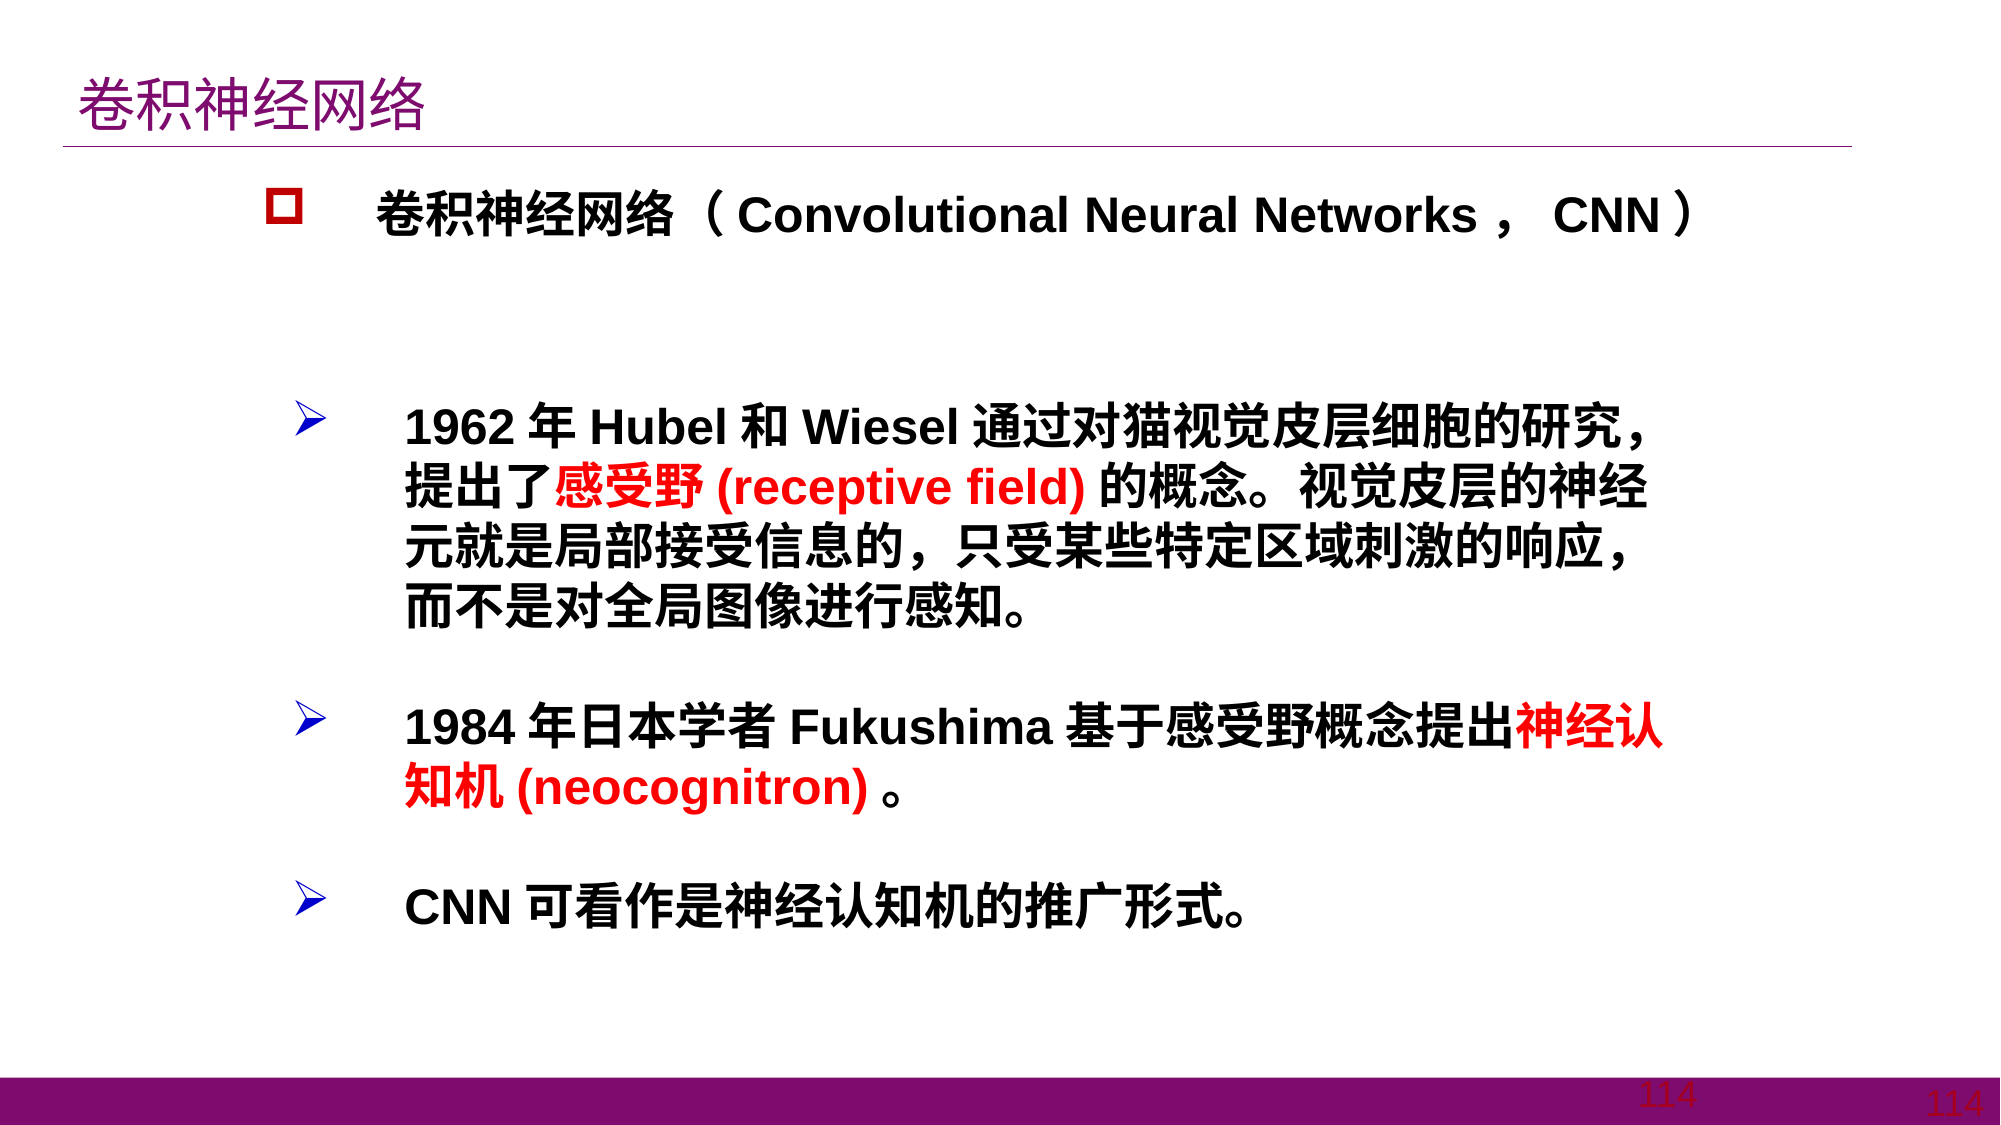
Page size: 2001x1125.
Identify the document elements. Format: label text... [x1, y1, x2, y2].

text_box 1962年Hubel和Wiesel通过对猫视觉皮层细胞的研究，提出了感受野(receptive field)的概念。视觉皮层的神经元就是局部接受信息的，只受某些特定区域刺激的响应，而不是对全局图像进行感知。 1984年日本学者Fukushima基于感受野概念提出神经认知机(neocognitron)。 CNN可看作是神经认知机的推广形式。 [277, 387, 1713, 943]
text_box 卷积神经网络（Convolutional Neural Networks，CNN） [247, 174, 1750, 250]
text_box 卷积神经网络 [62, 60, 1350, 146]
slide_number 114 [1676, 1077, 2000, 1125]
text_box 114 [1387, 1062, 1713, 1122]
text_box [276, 311, 1713, 1039]
